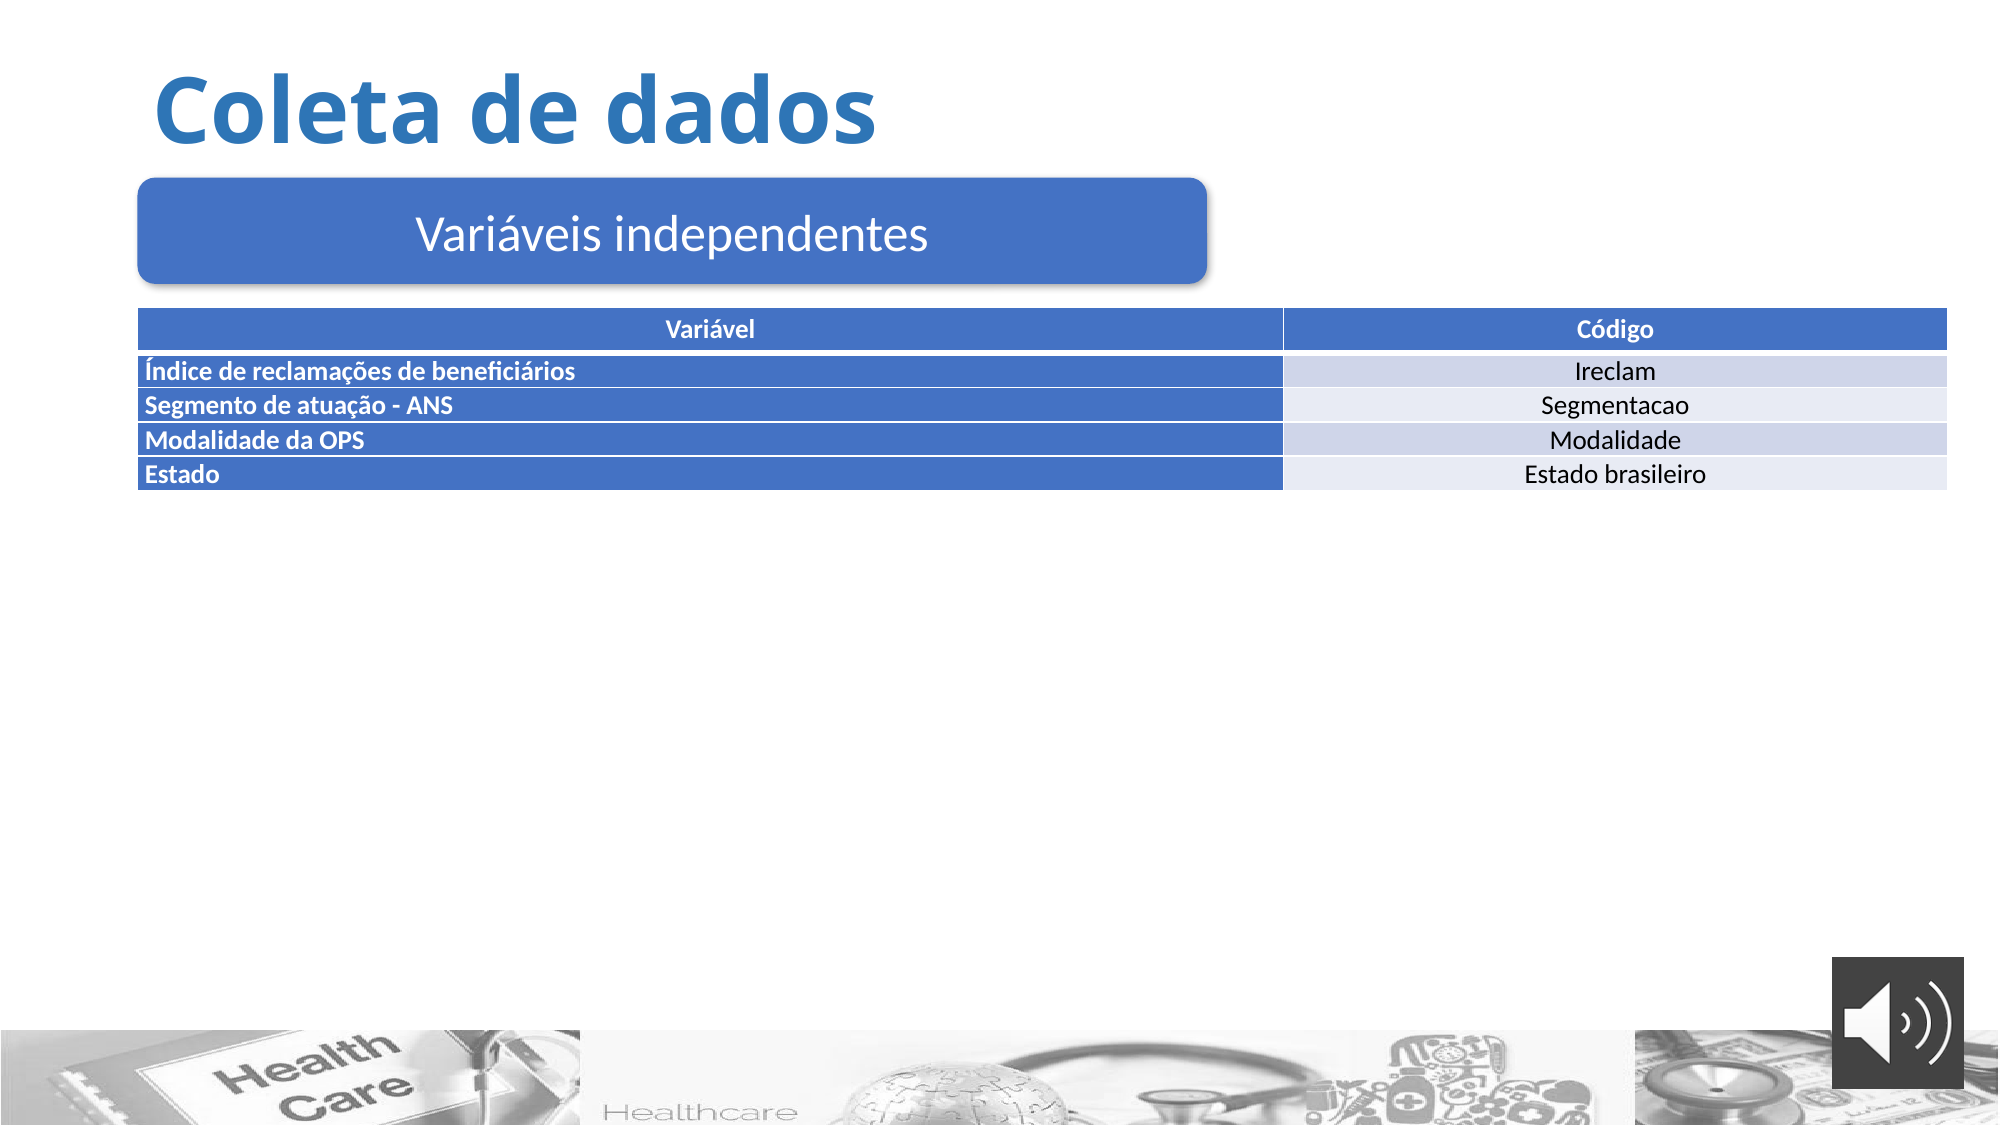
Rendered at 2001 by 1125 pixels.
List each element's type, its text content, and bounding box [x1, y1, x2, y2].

table_cell Ireclam [1284, 356, 1947, 387]
table_cell Modalidade [1284, 423, 1947, 455]
table_cell Estado [138, 457, 1283, 490]
table_header Variável [138, 308, 1283, 350]
text_box Variáveis independentes [136, 176, 1209, 285]
table_cell Segmento de atuação - ANS [138, 388, 1283, 421]
title Coleta de dados [137, 4, 1863, 223]
table_cell Modalidade da OPS [138, 423, 1283, 455]
table_header Código [1284, 308, 1947, 350]
table_cell Segmentacao [1284, 388, 1947, 421]
picture [0, 956, 2000, 1125]
table_cell Índice de reclamações de beneficiários [138, 356, 1283, 387]
table_cell Estado brasileiro [1284, 457, 1947, 490]
